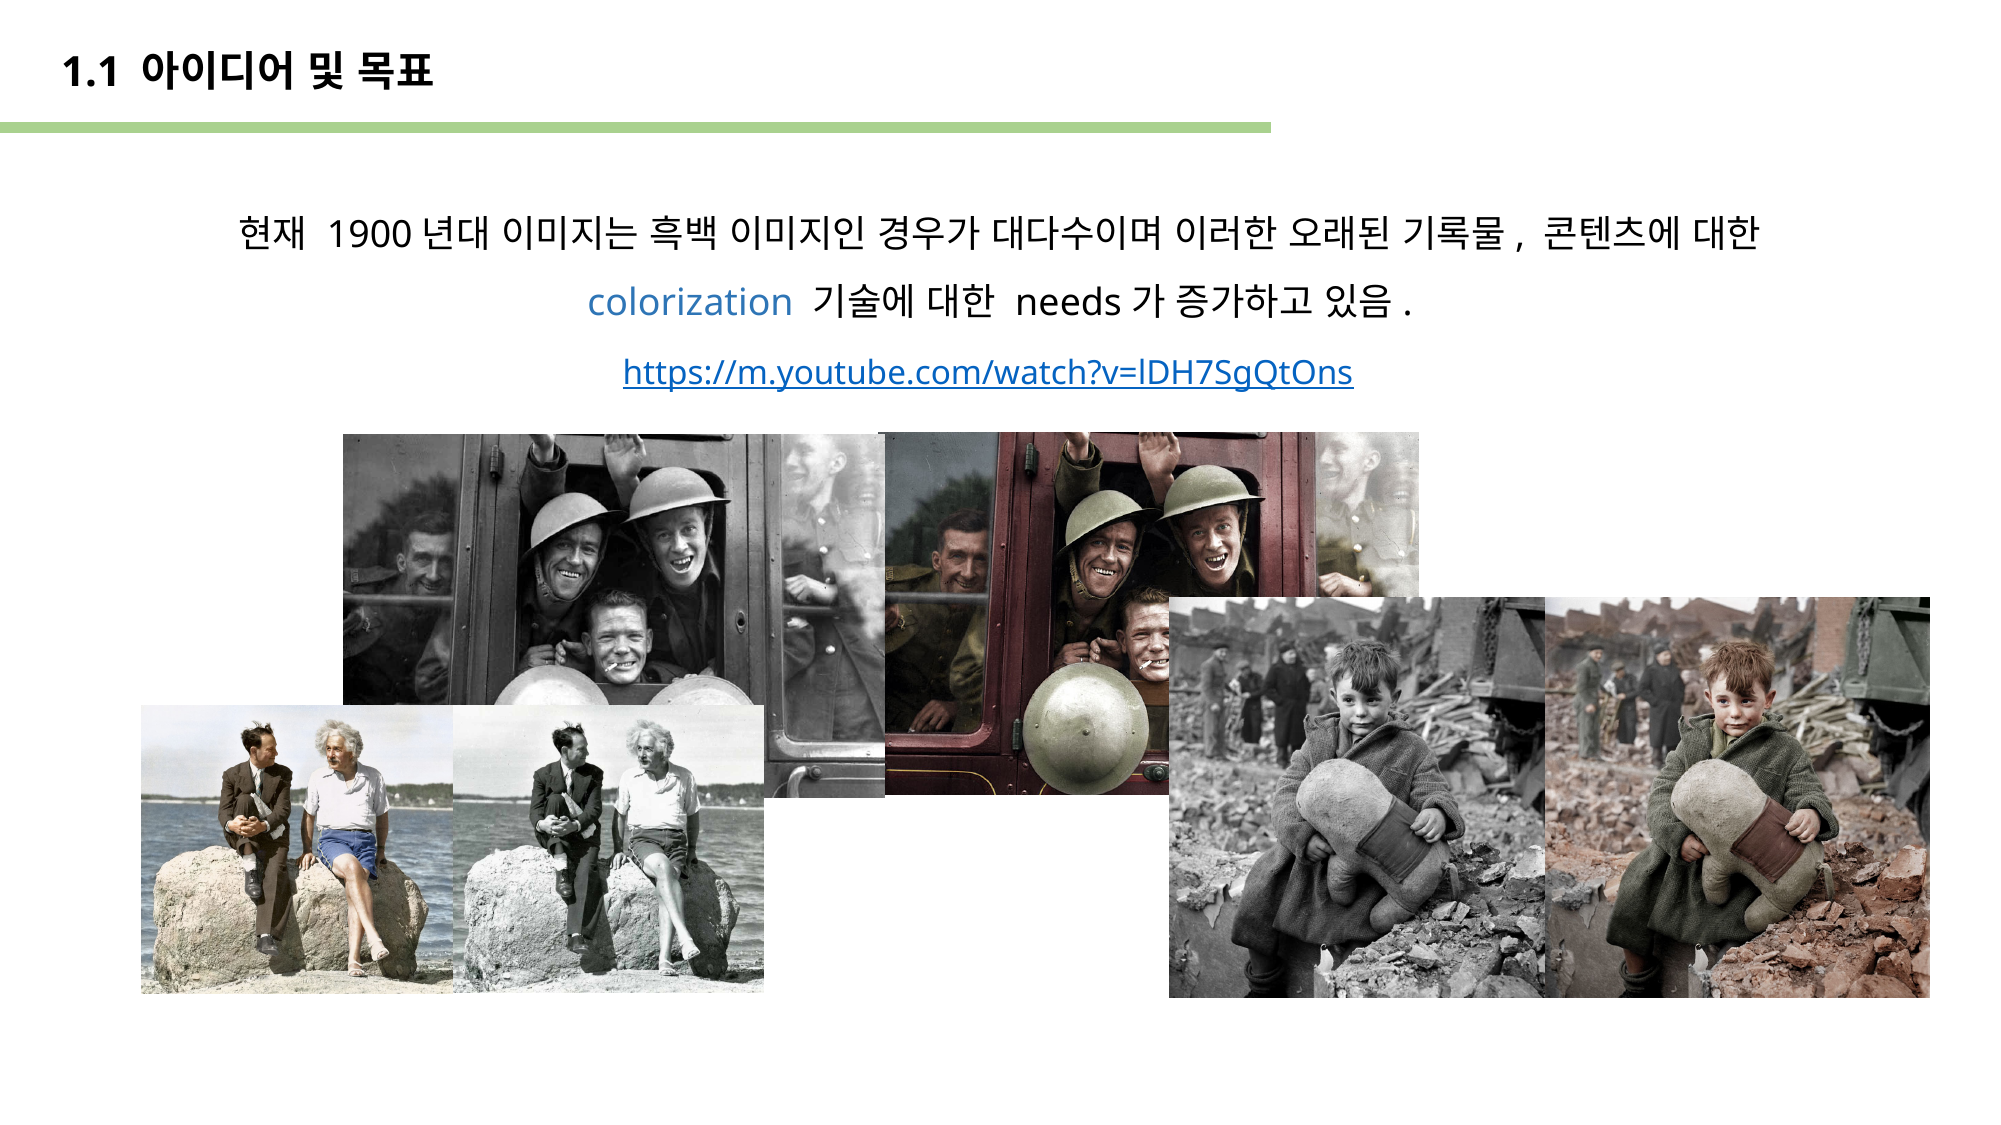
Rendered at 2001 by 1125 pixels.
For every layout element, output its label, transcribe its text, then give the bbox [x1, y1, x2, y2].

text_box 1.1 아이디어 및 목표 [46, 37, 450, 103]
text_box 현재 1900년대 이미지는 흑백 이미지인 경우가 대다수이며 이러한 오래된 기록물, 콘텐츠에 대한 colorization 기술에 대한 needs가 증가하고 있음. [128, 180, 1872, 331]
picture [141, 432, 1930, 998]
text_box https://m.youtube.com/watch?v=lDH7SgQtOns [607, 343, 1608, 404]
